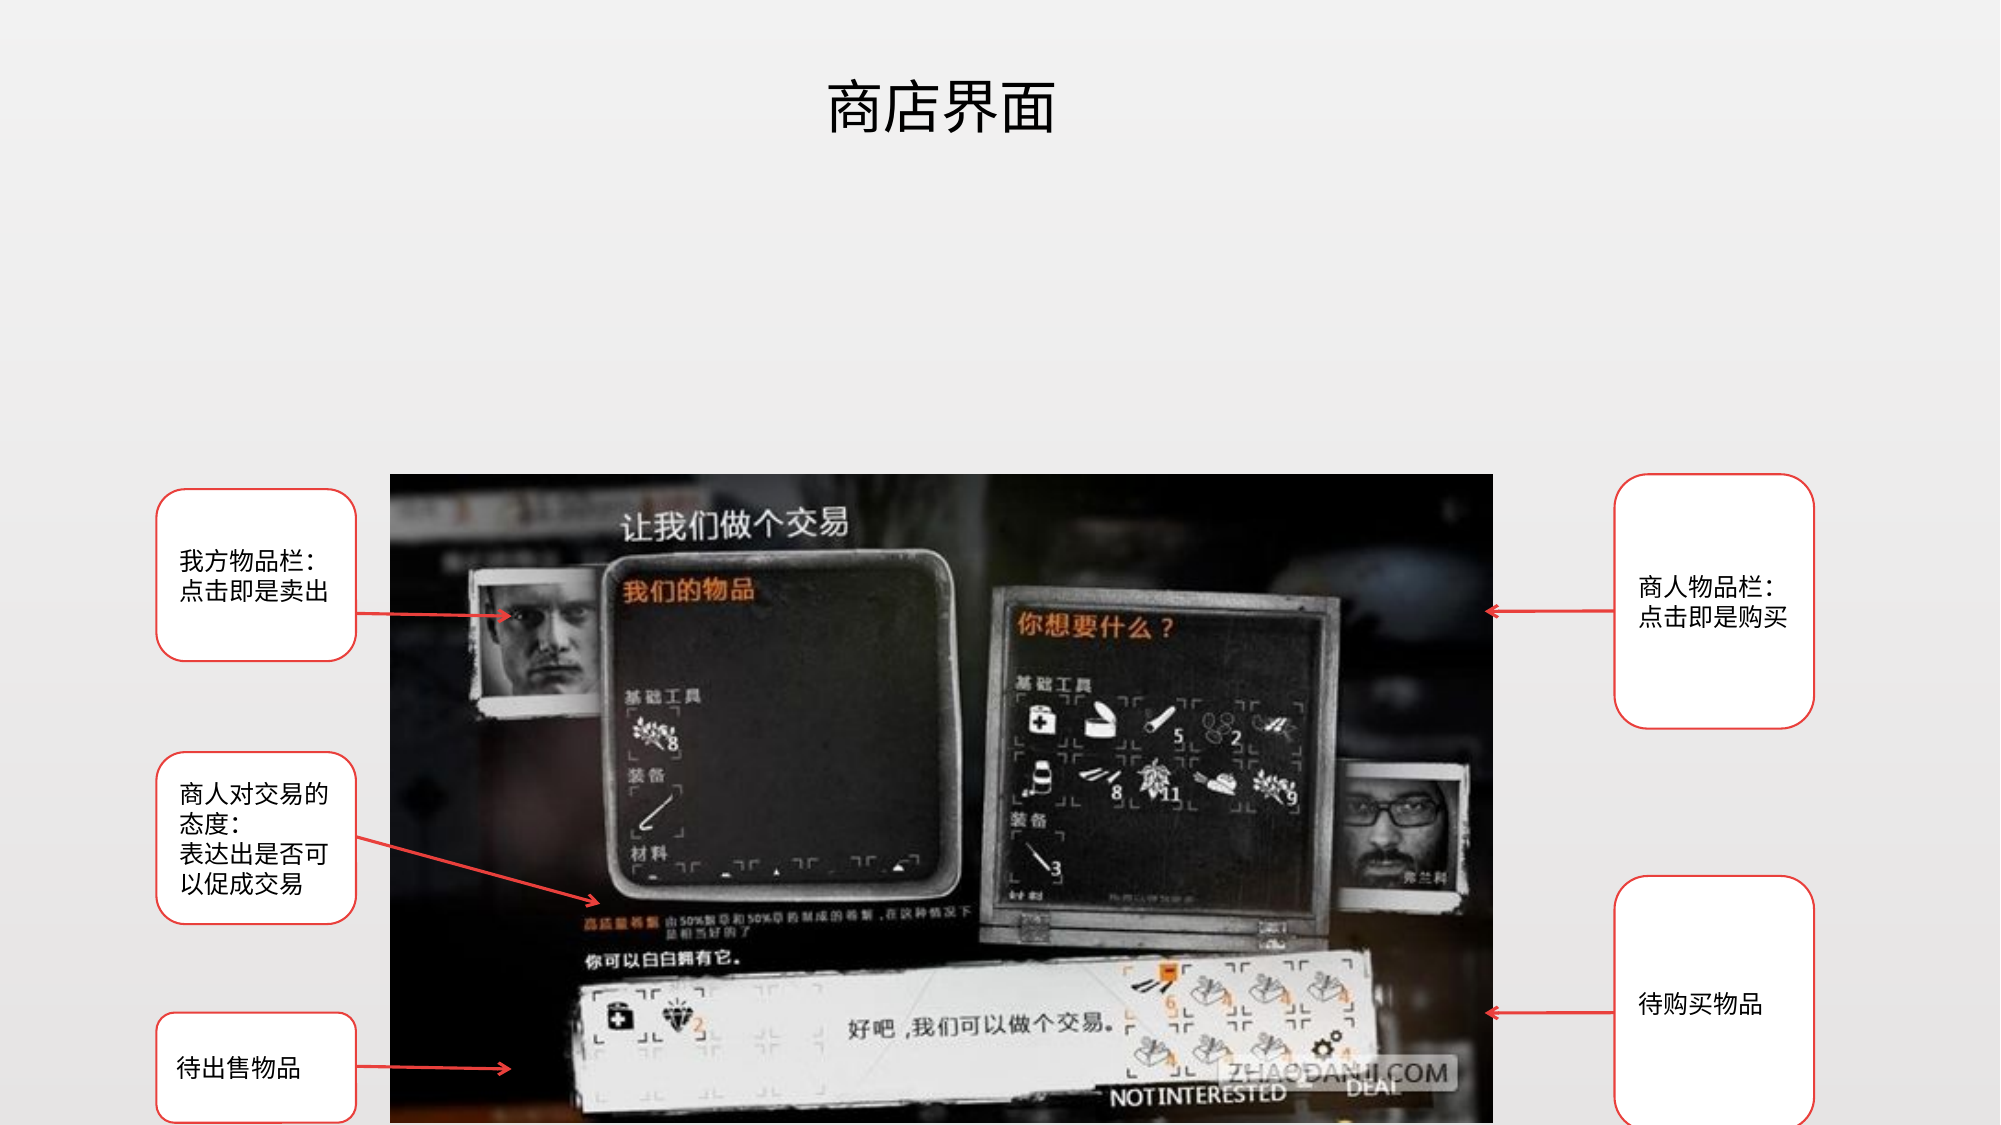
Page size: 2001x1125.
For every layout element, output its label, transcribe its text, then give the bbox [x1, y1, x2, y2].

picture [390, 474, 1493, 1123]
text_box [356, 613, 512, 617]
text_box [356, 836, 601, 904]
text_box 我方物品栏： 点击即是卖出 [155, 488, 358, 663]
text_box 待购买物品 [1613, 874, 1816, 1125]
text_box 商人对交易的态度： 表达出是否可以促成交易 [155, 751, 357, 926]
text_box 待出售物品 [155, 1011, 358, 1124]
text_box 商人物品栏： 点击即是购买 [1613, 473, 1816, 730]
text_box 商店界面 [810, 63, 1073, 148]
